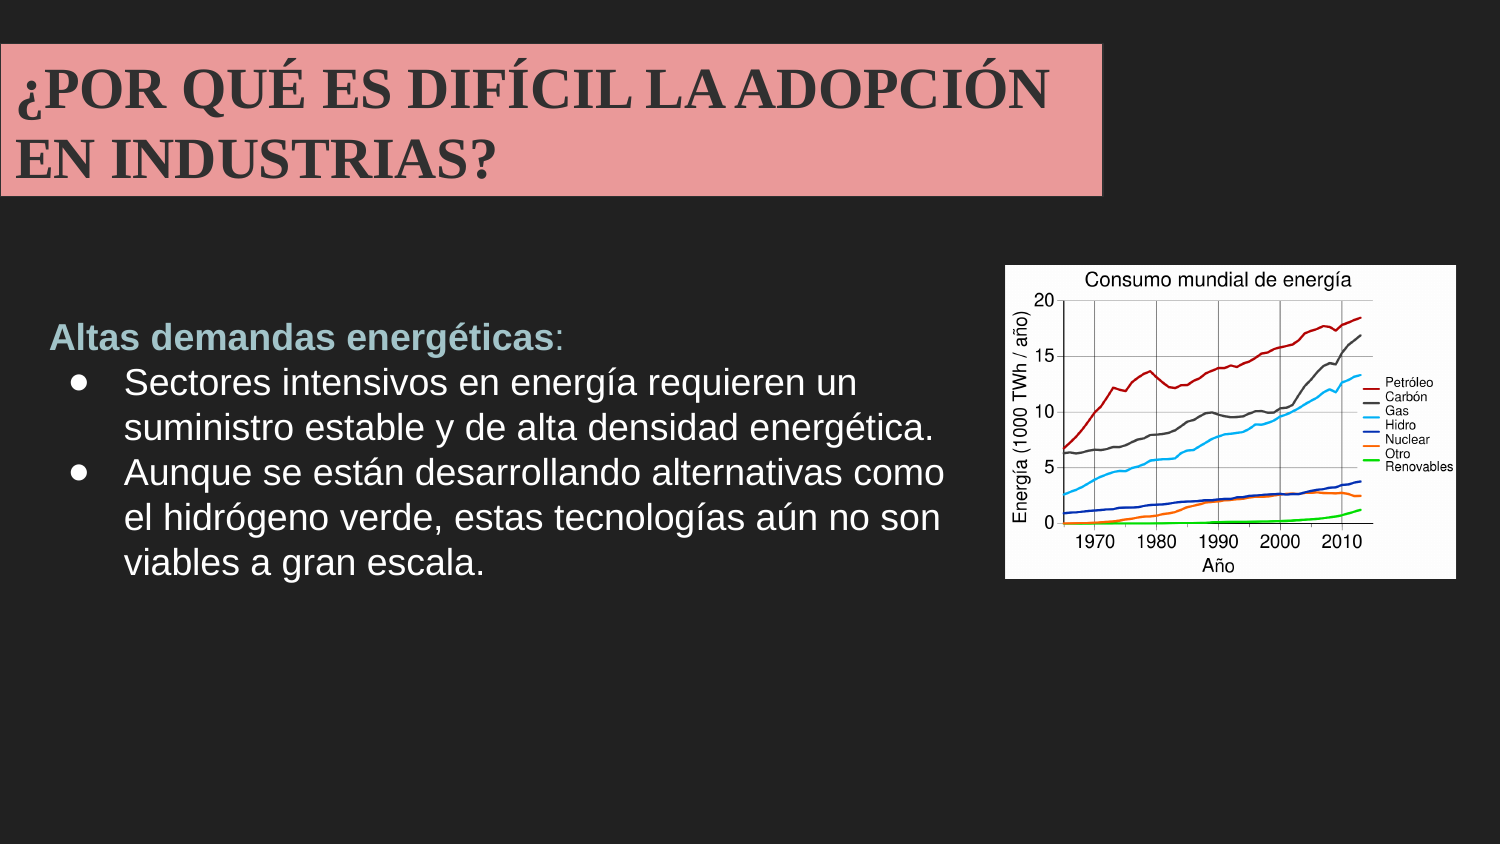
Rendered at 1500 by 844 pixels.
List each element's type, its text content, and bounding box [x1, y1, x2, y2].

text_box ¿POR QUÉ ES DIFÍCIL LA ADOPCIÓN EN INDUSTRIAS? [0, 43, 1103, 197]
text_box Altas demandas energéticas: Sectores intensivos en energía requieren un suministro estable y de alta densidad energética. Aunque se están desarrollando alternativas como el hidrógeno verde, estas tecnologías aún no son viables a gran escala. [33, 297, 999, 598]
picture [1004, 265, 1457, 579]
